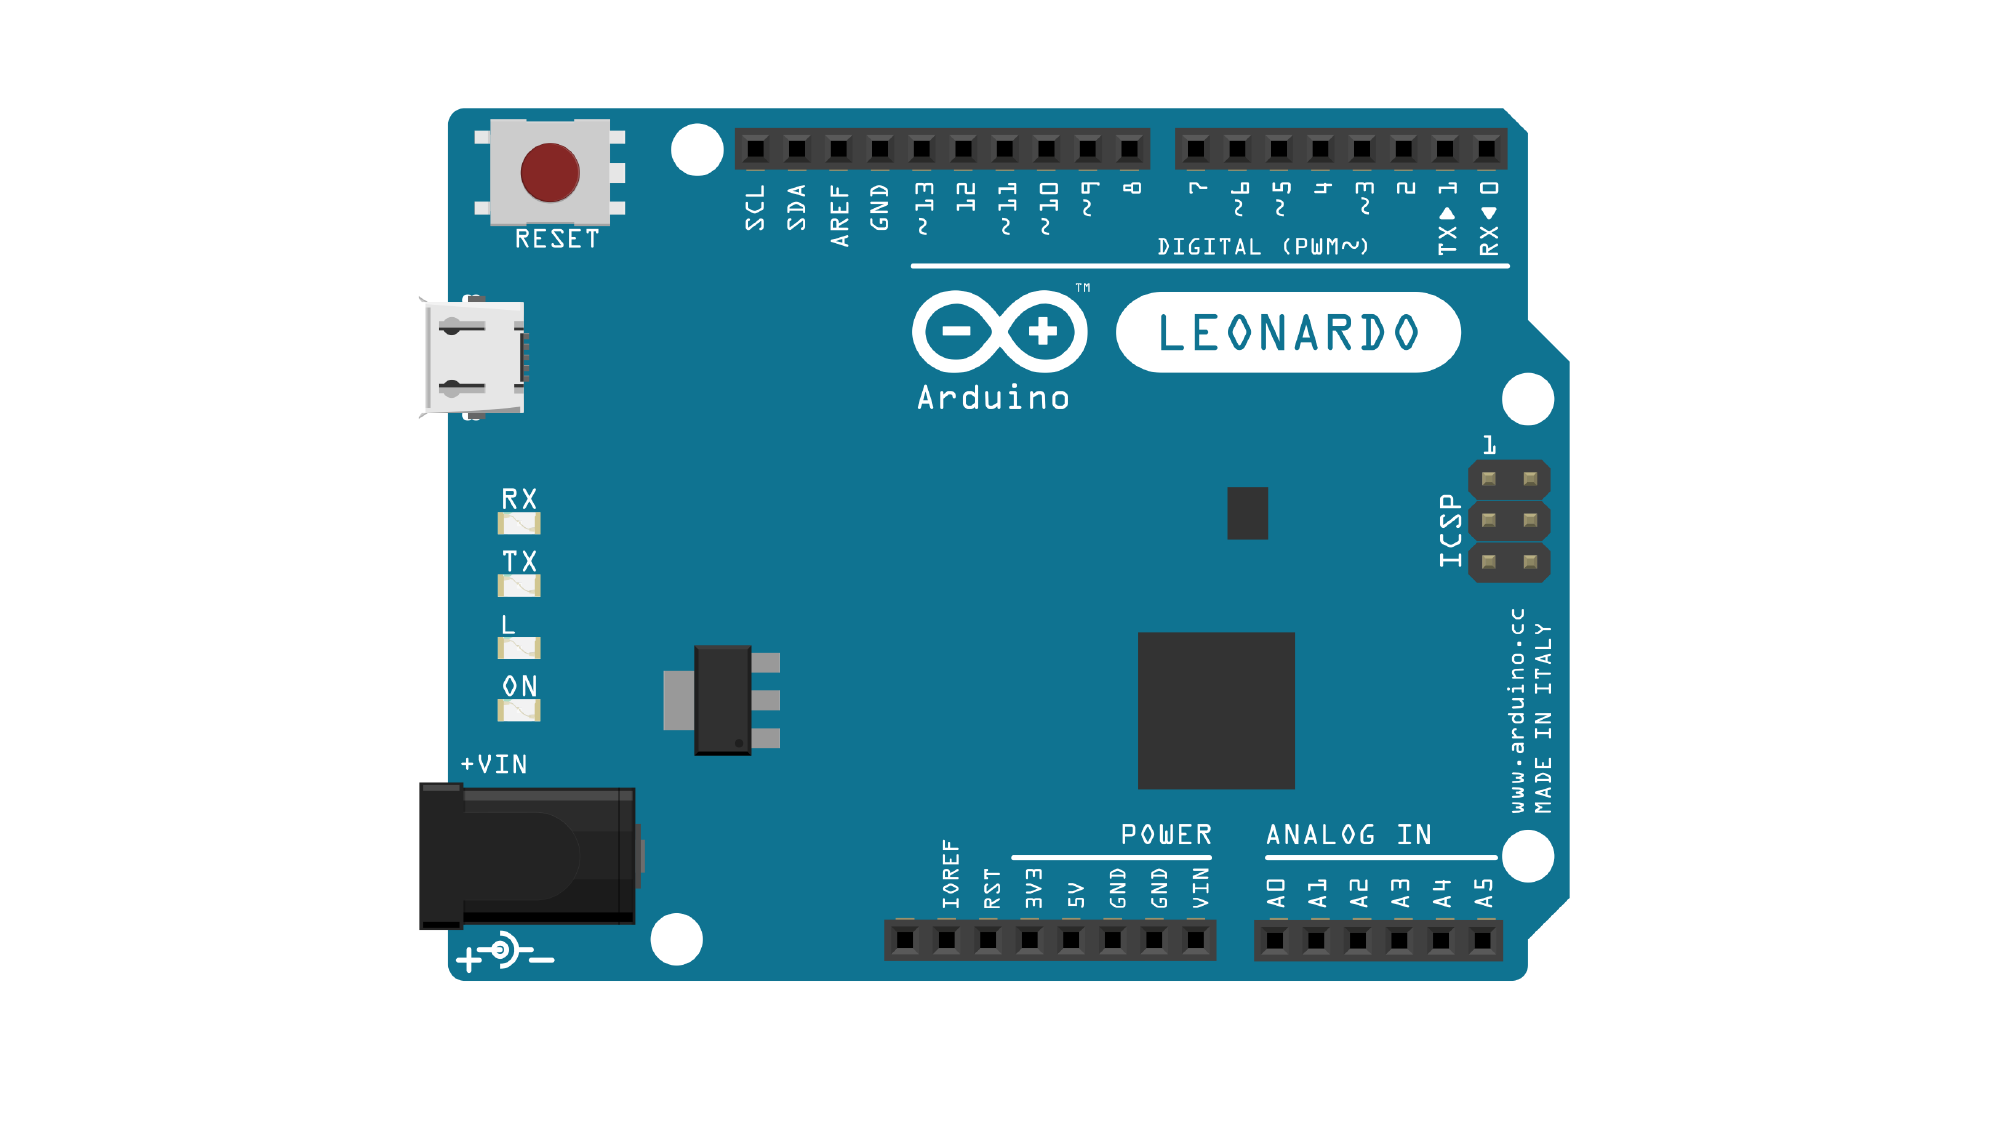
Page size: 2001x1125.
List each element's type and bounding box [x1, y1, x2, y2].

picture [375, 94, 1624, 1020]
